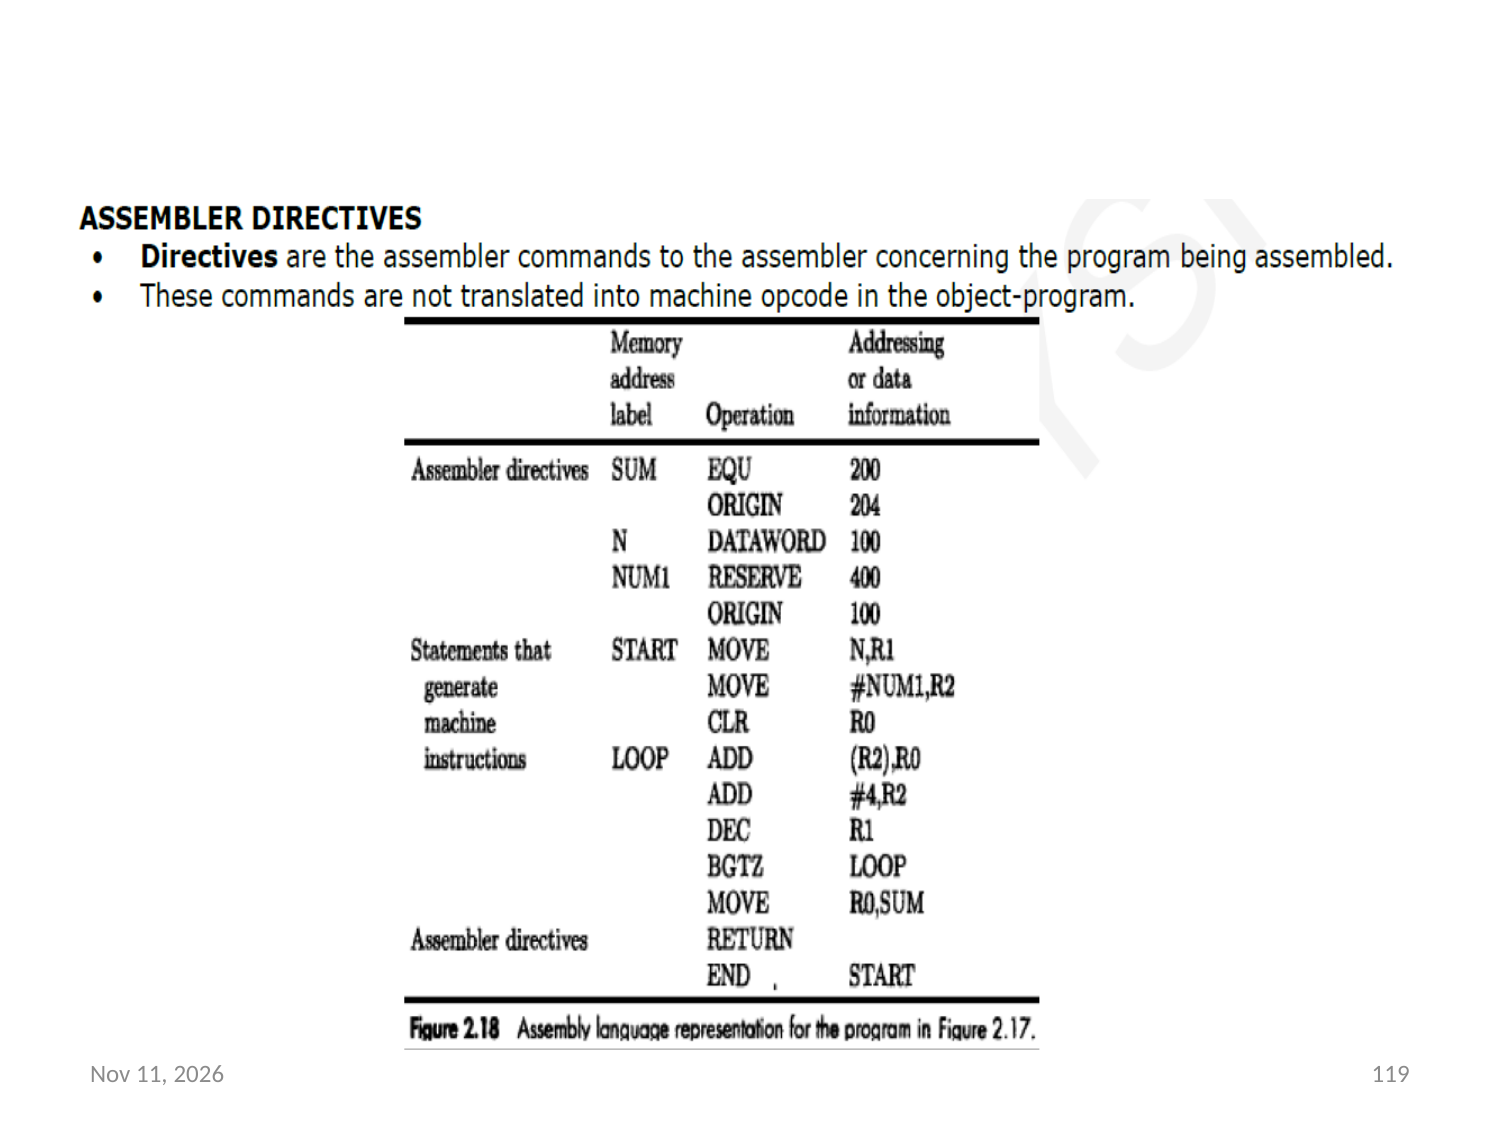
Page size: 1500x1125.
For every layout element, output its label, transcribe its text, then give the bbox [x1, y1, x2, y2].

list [74, 199, 1426, 1051]
slide_number 14-Aug-19 [75, 1059, 425, 1103]
slide_number 119 [1074, 1058, 1425, 1103]
